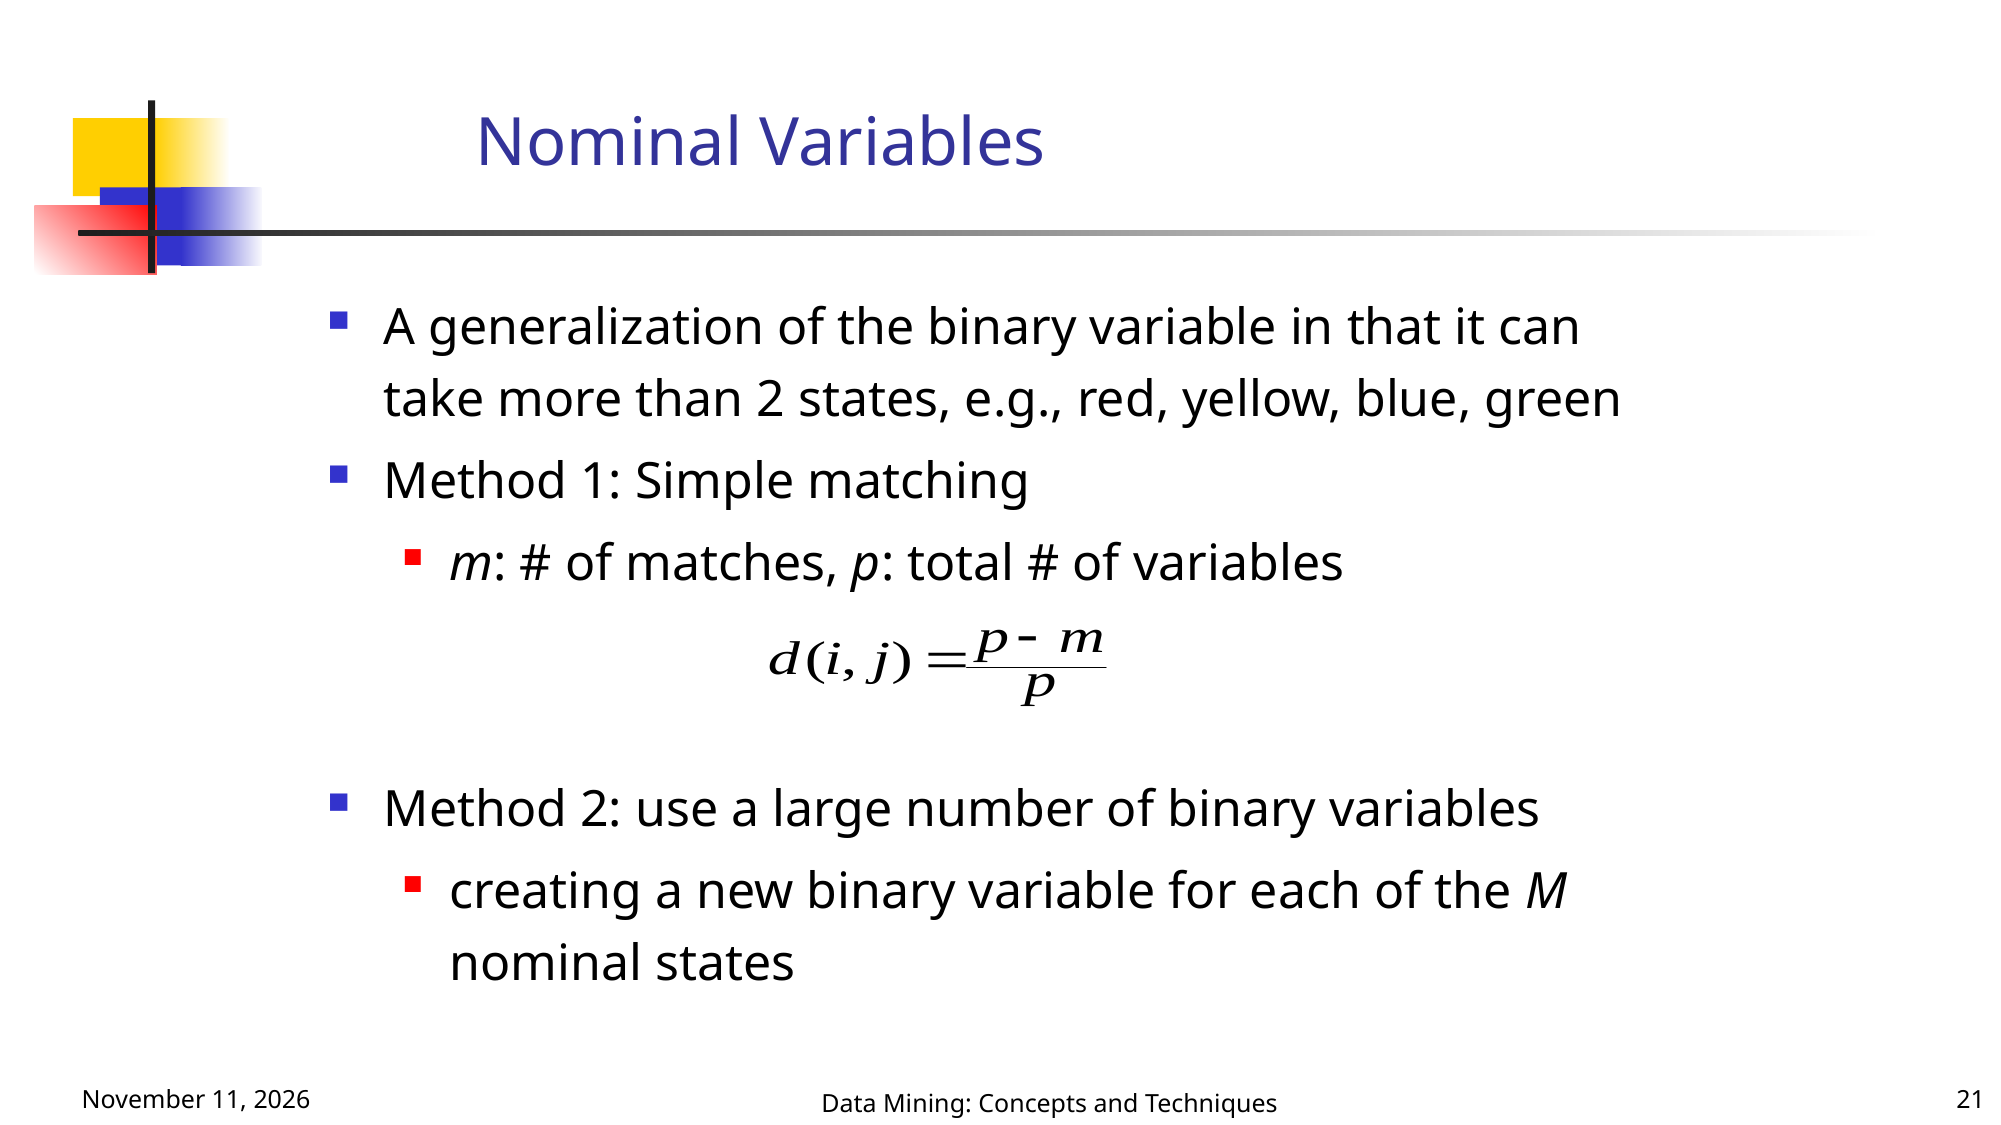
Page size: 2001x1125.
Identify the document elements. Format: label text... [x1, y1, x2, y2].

footer Data Mining: Concepts and Techniques [733, 1062, 1367, 1125]
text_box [762, 624, 1113, 713]
title Nominal Variables [460, 75, 1658, 204]
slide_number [66, 1062, 484, 1125]
slide_number 21 [1583, 1062, 2000, 1125]
list A generalization of the binary variable in that it can take more than 2 states, e.g., red, yellow, blue, green Method 1: Simple matching m: # of matches, p: total # of variables Method 2: use a large number of binary variables creating a new binary variable for each of the M nominal states [312, 275, 1700, 1000]
